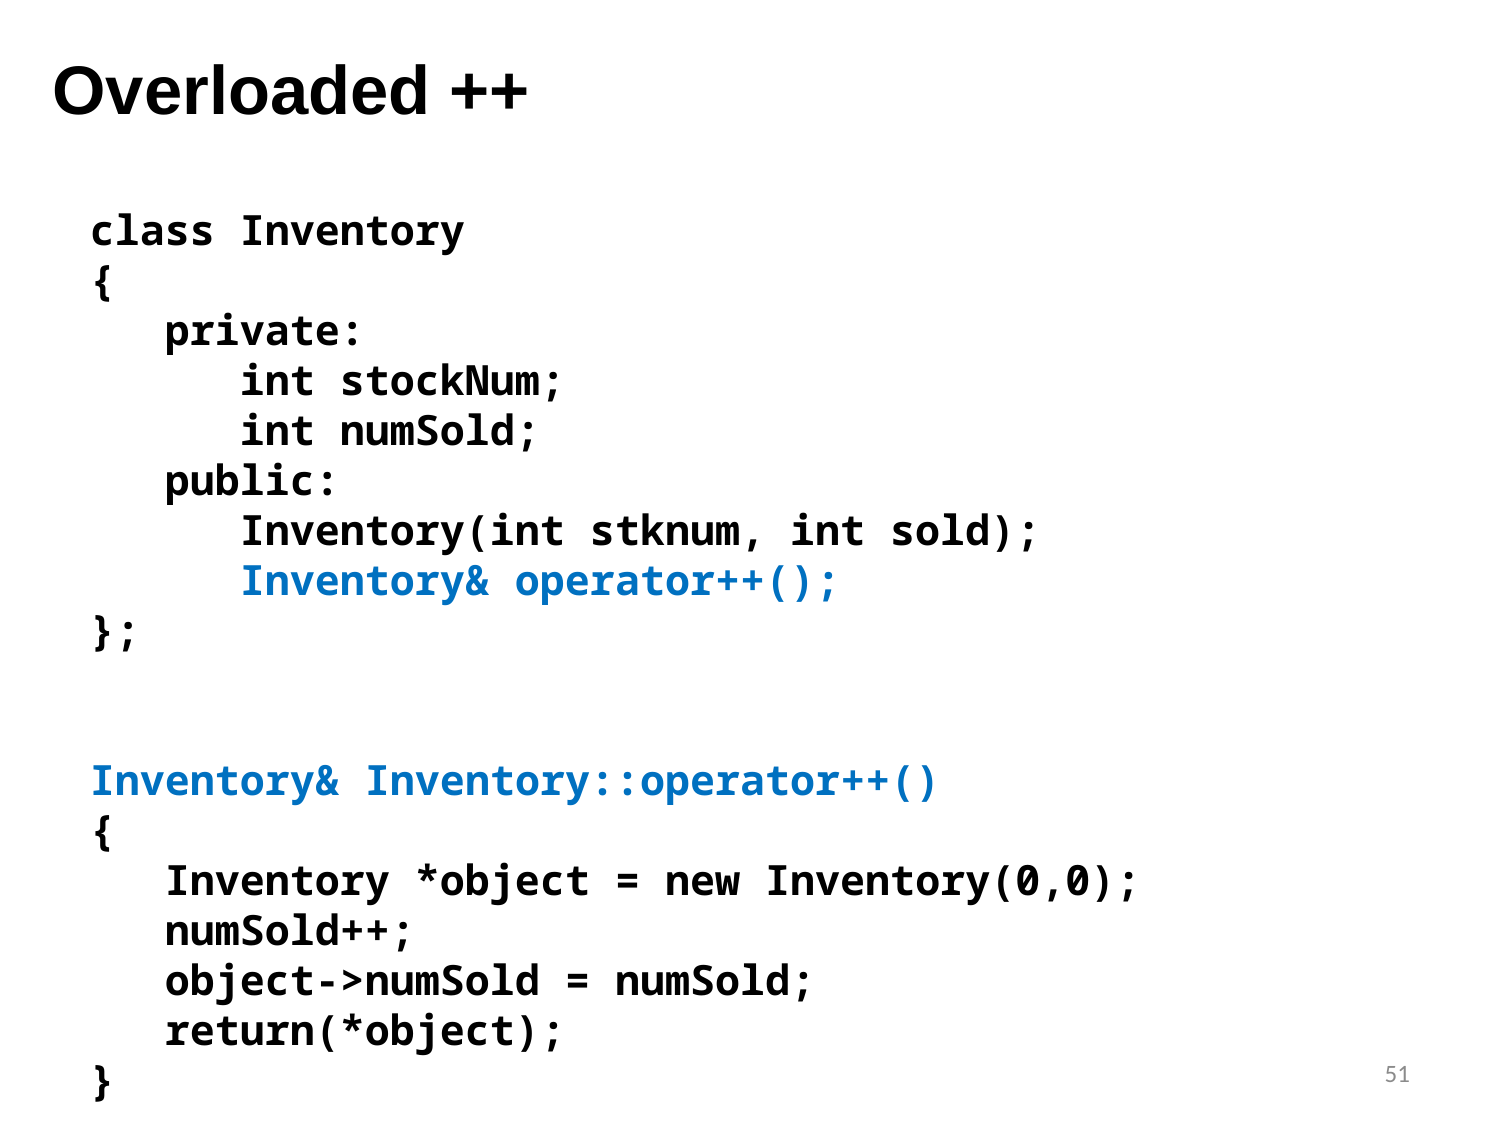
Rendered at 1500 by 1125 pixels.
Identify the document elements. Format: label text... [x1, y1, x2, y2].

slide_number 51 [1074, 1042, 1425, 1103]
text_box class Inventory { private: int stockNum; int numSold; public: Inventory(int stknum, int sold); Inventory& operator++(); }; Inventory& Inventory::operator++() { Inventory *object = new Inventory(0,0); numSold++; object->numSold = numSold; return(*object); } [74, 196, 1438, 1112]
title Overloaded ++ [37, 0, 1463, 175]
